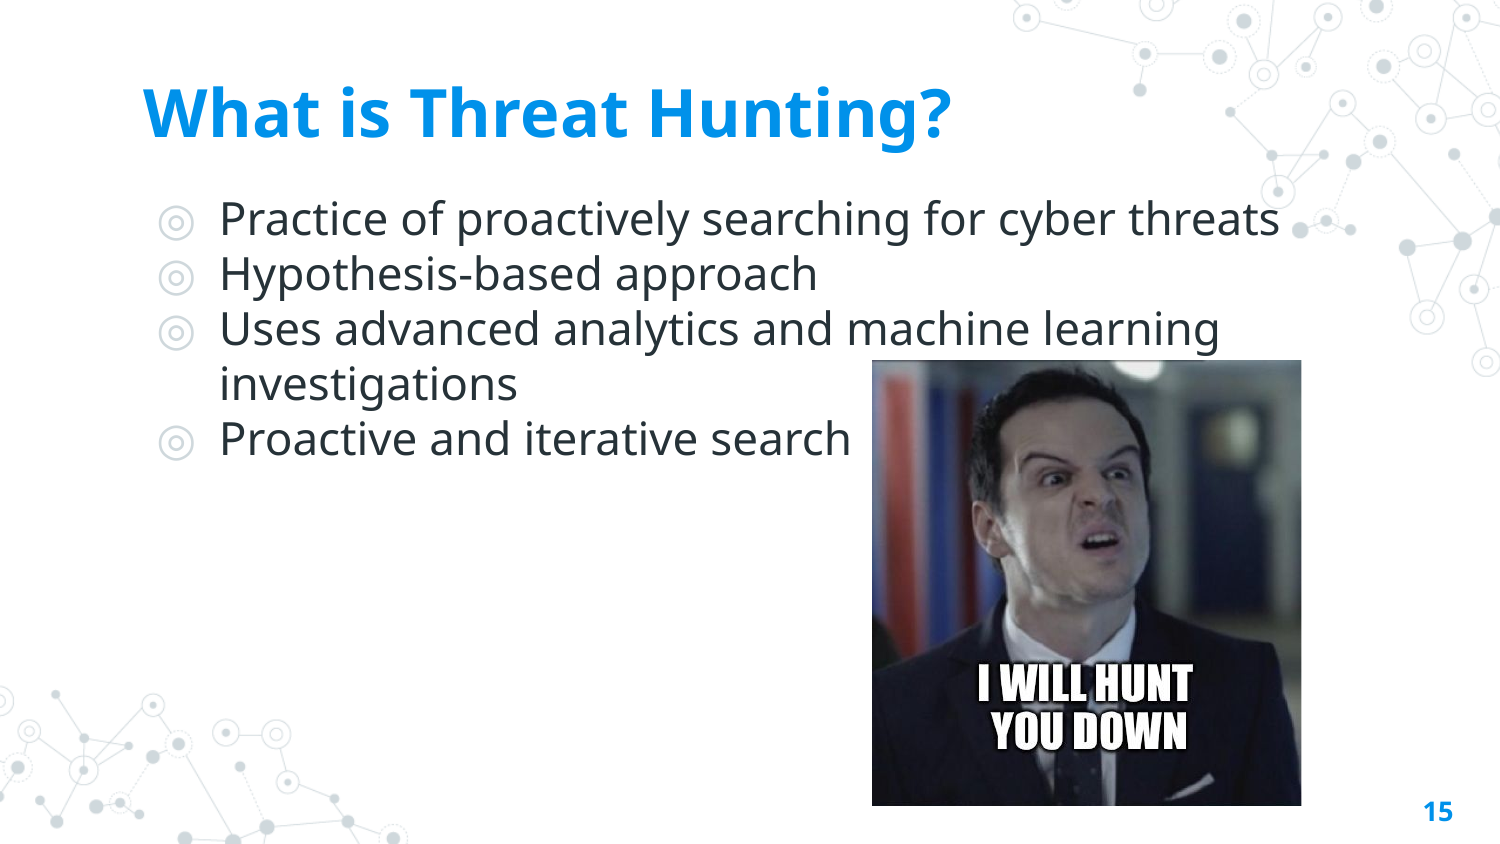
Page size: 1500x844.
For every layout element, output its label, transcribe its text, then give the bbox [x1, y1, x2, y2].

picture [0, 0, 1500, 844]
list Practice of proactively searching for cyber threats Hypothesis-based approach Uses advanced analytics and machine learning investigations Proactive and iterative search [128, 174, 1372, 762]
slide_number 15 [1378, 779, 1469, 844]
title What is Threat Hunting? [128, 50, 1372, 166]
